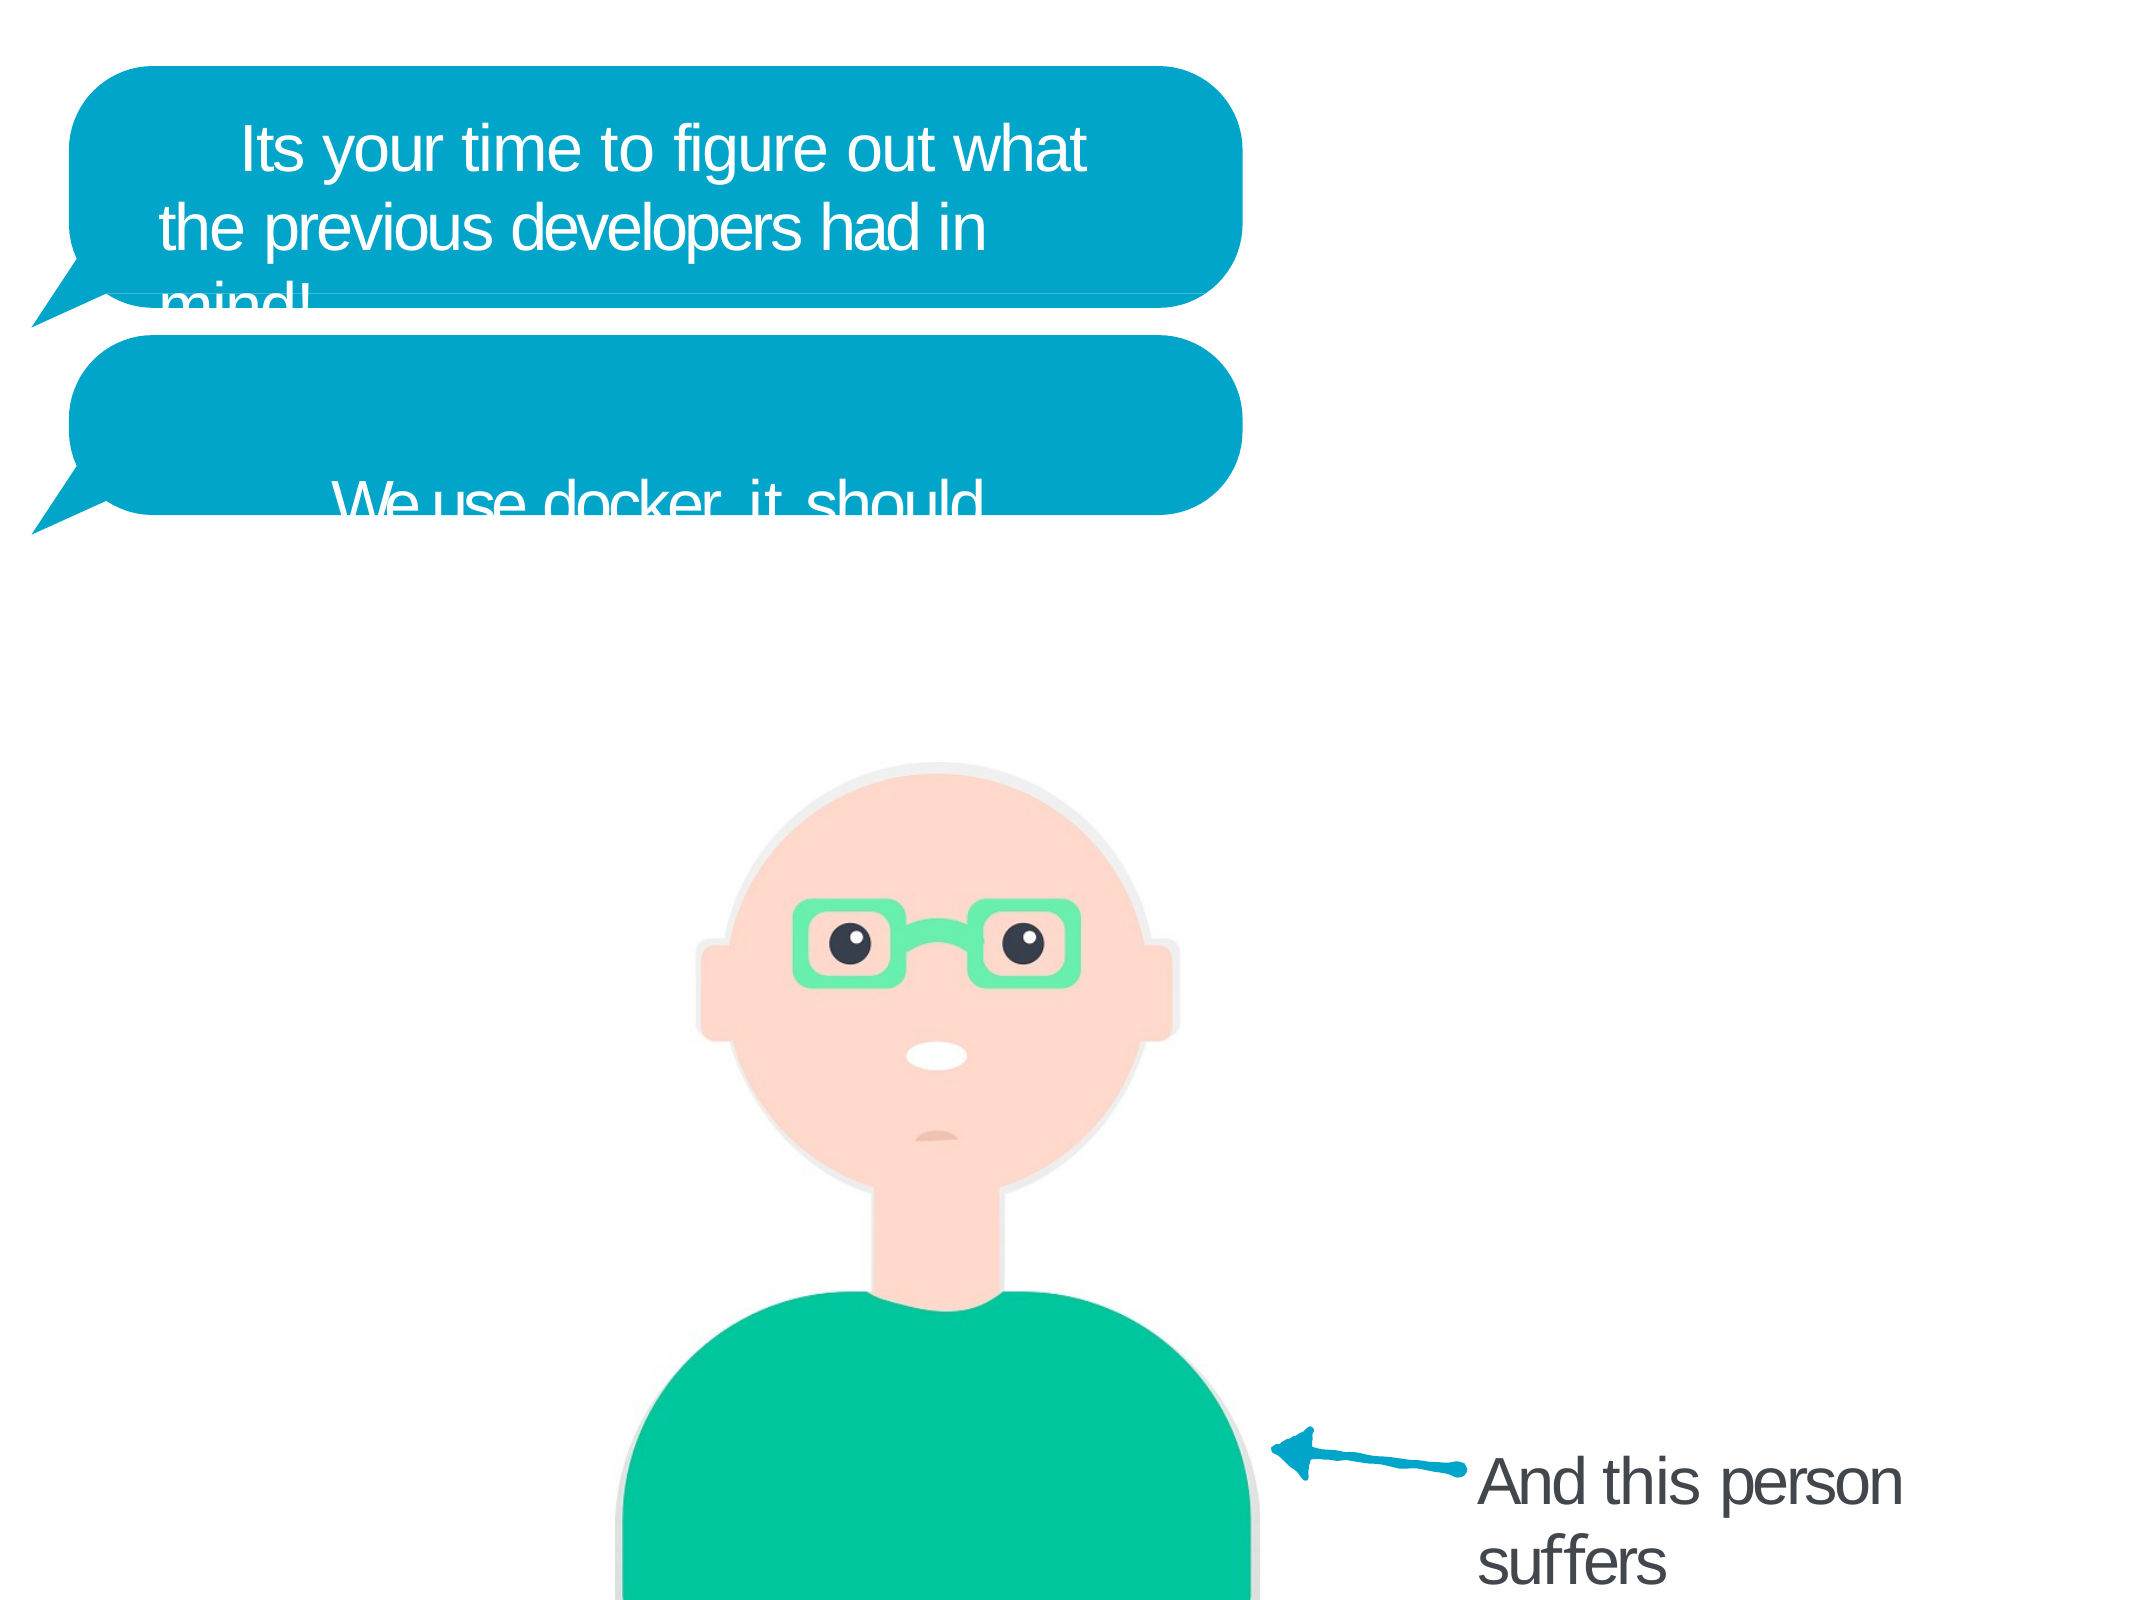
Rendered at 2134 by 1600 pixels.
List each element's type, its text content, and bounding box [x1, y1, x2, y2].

text_box [31, 335, 156, 535]
text_box [1154, 335, 1243, 516]
text_box And this person suﬀers [1475, 1435, 2095, 1598]
text_box [31, 66, 1243, 328]
text_box Its your time to figure out what the previous developers had in mind! We use docker, it should work! [156, 99, 1154, 621]
text_box [1271, 1426, 1468, 1481]
text_box [614, 762, 1261, 1600]
